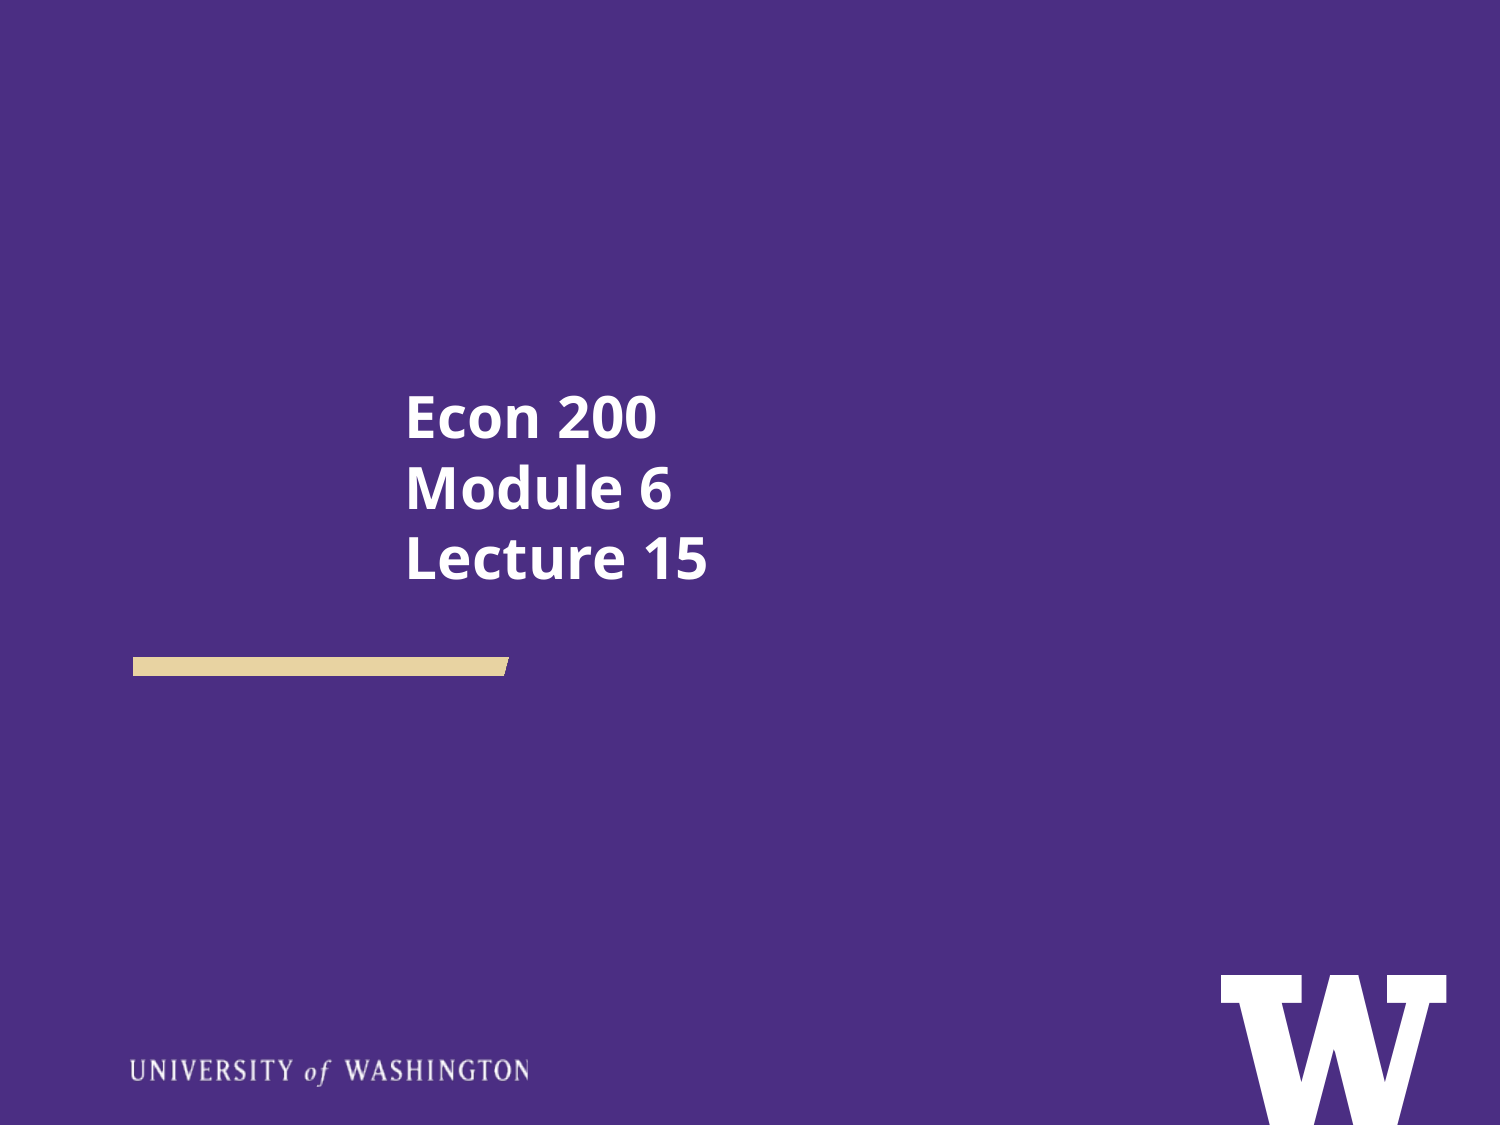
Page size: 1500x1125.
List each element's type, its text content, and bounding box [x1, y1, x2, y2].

picture [133, 657, 509, 676]
title Econ 200 Module 6 Lecture 15 [390, 354, 1102, 599]
picture [1221, 975, 1447, 1125]
